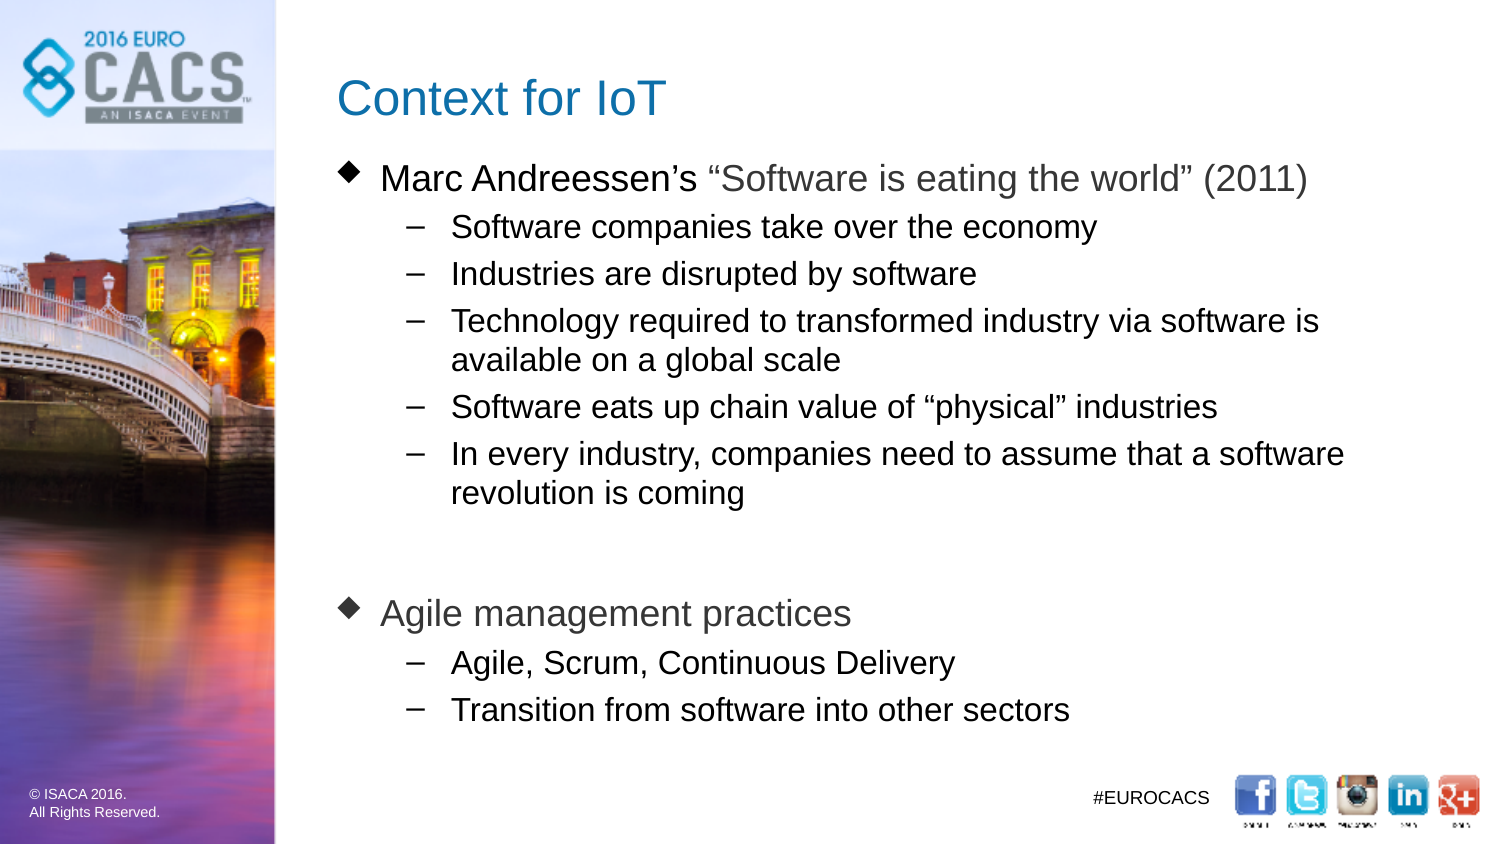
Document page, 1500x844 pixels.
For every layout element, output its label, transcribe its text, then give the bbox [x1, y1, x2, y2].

title Context for IoT [321, 44, 1425, 148]
picture [0, 0, 1500, 844]
list Marc Andreessen’s “Software is eating the world” (2011) Software companies take over the economy Industries are disrupted by software Technology required to transformed industry via software is available on a global scale Software eats up chain value of “physical” industries In every industry, companies need to assume that a software revolution is coming Agile management practices Agile, Scrum, Continuous Delivery Transition from software into other sectors [321, 147, 1428, 755]
